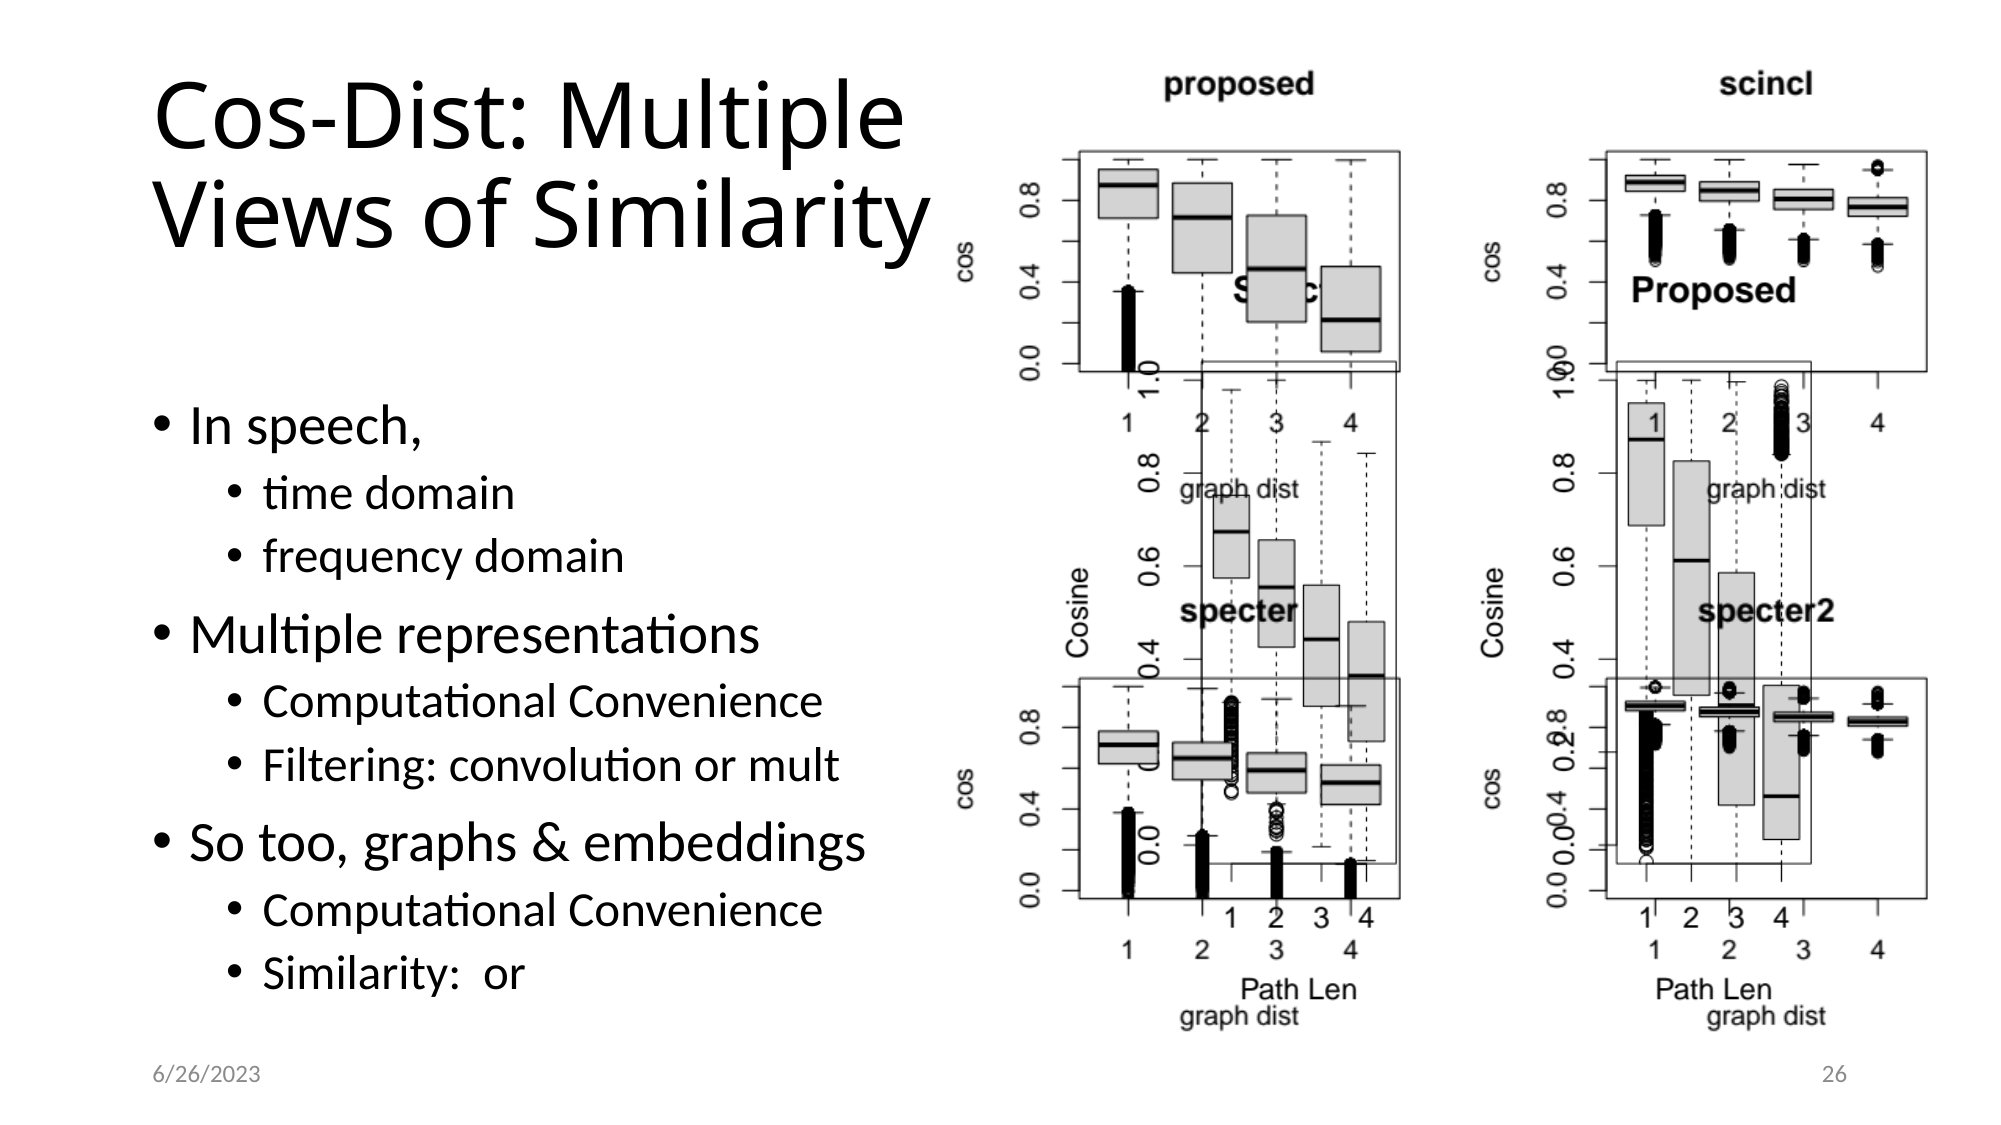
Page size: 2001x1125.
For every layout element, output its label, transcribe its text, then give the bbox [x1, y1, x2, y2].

picture [943, 15, 1994, 1066]
slide_number 26 [1412, 1066, 1863, 1103]
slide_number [137, 1042, 588, 1103]
title Cos-Dist: Multiple Views of Similarity [137, 59, 943, 278]
